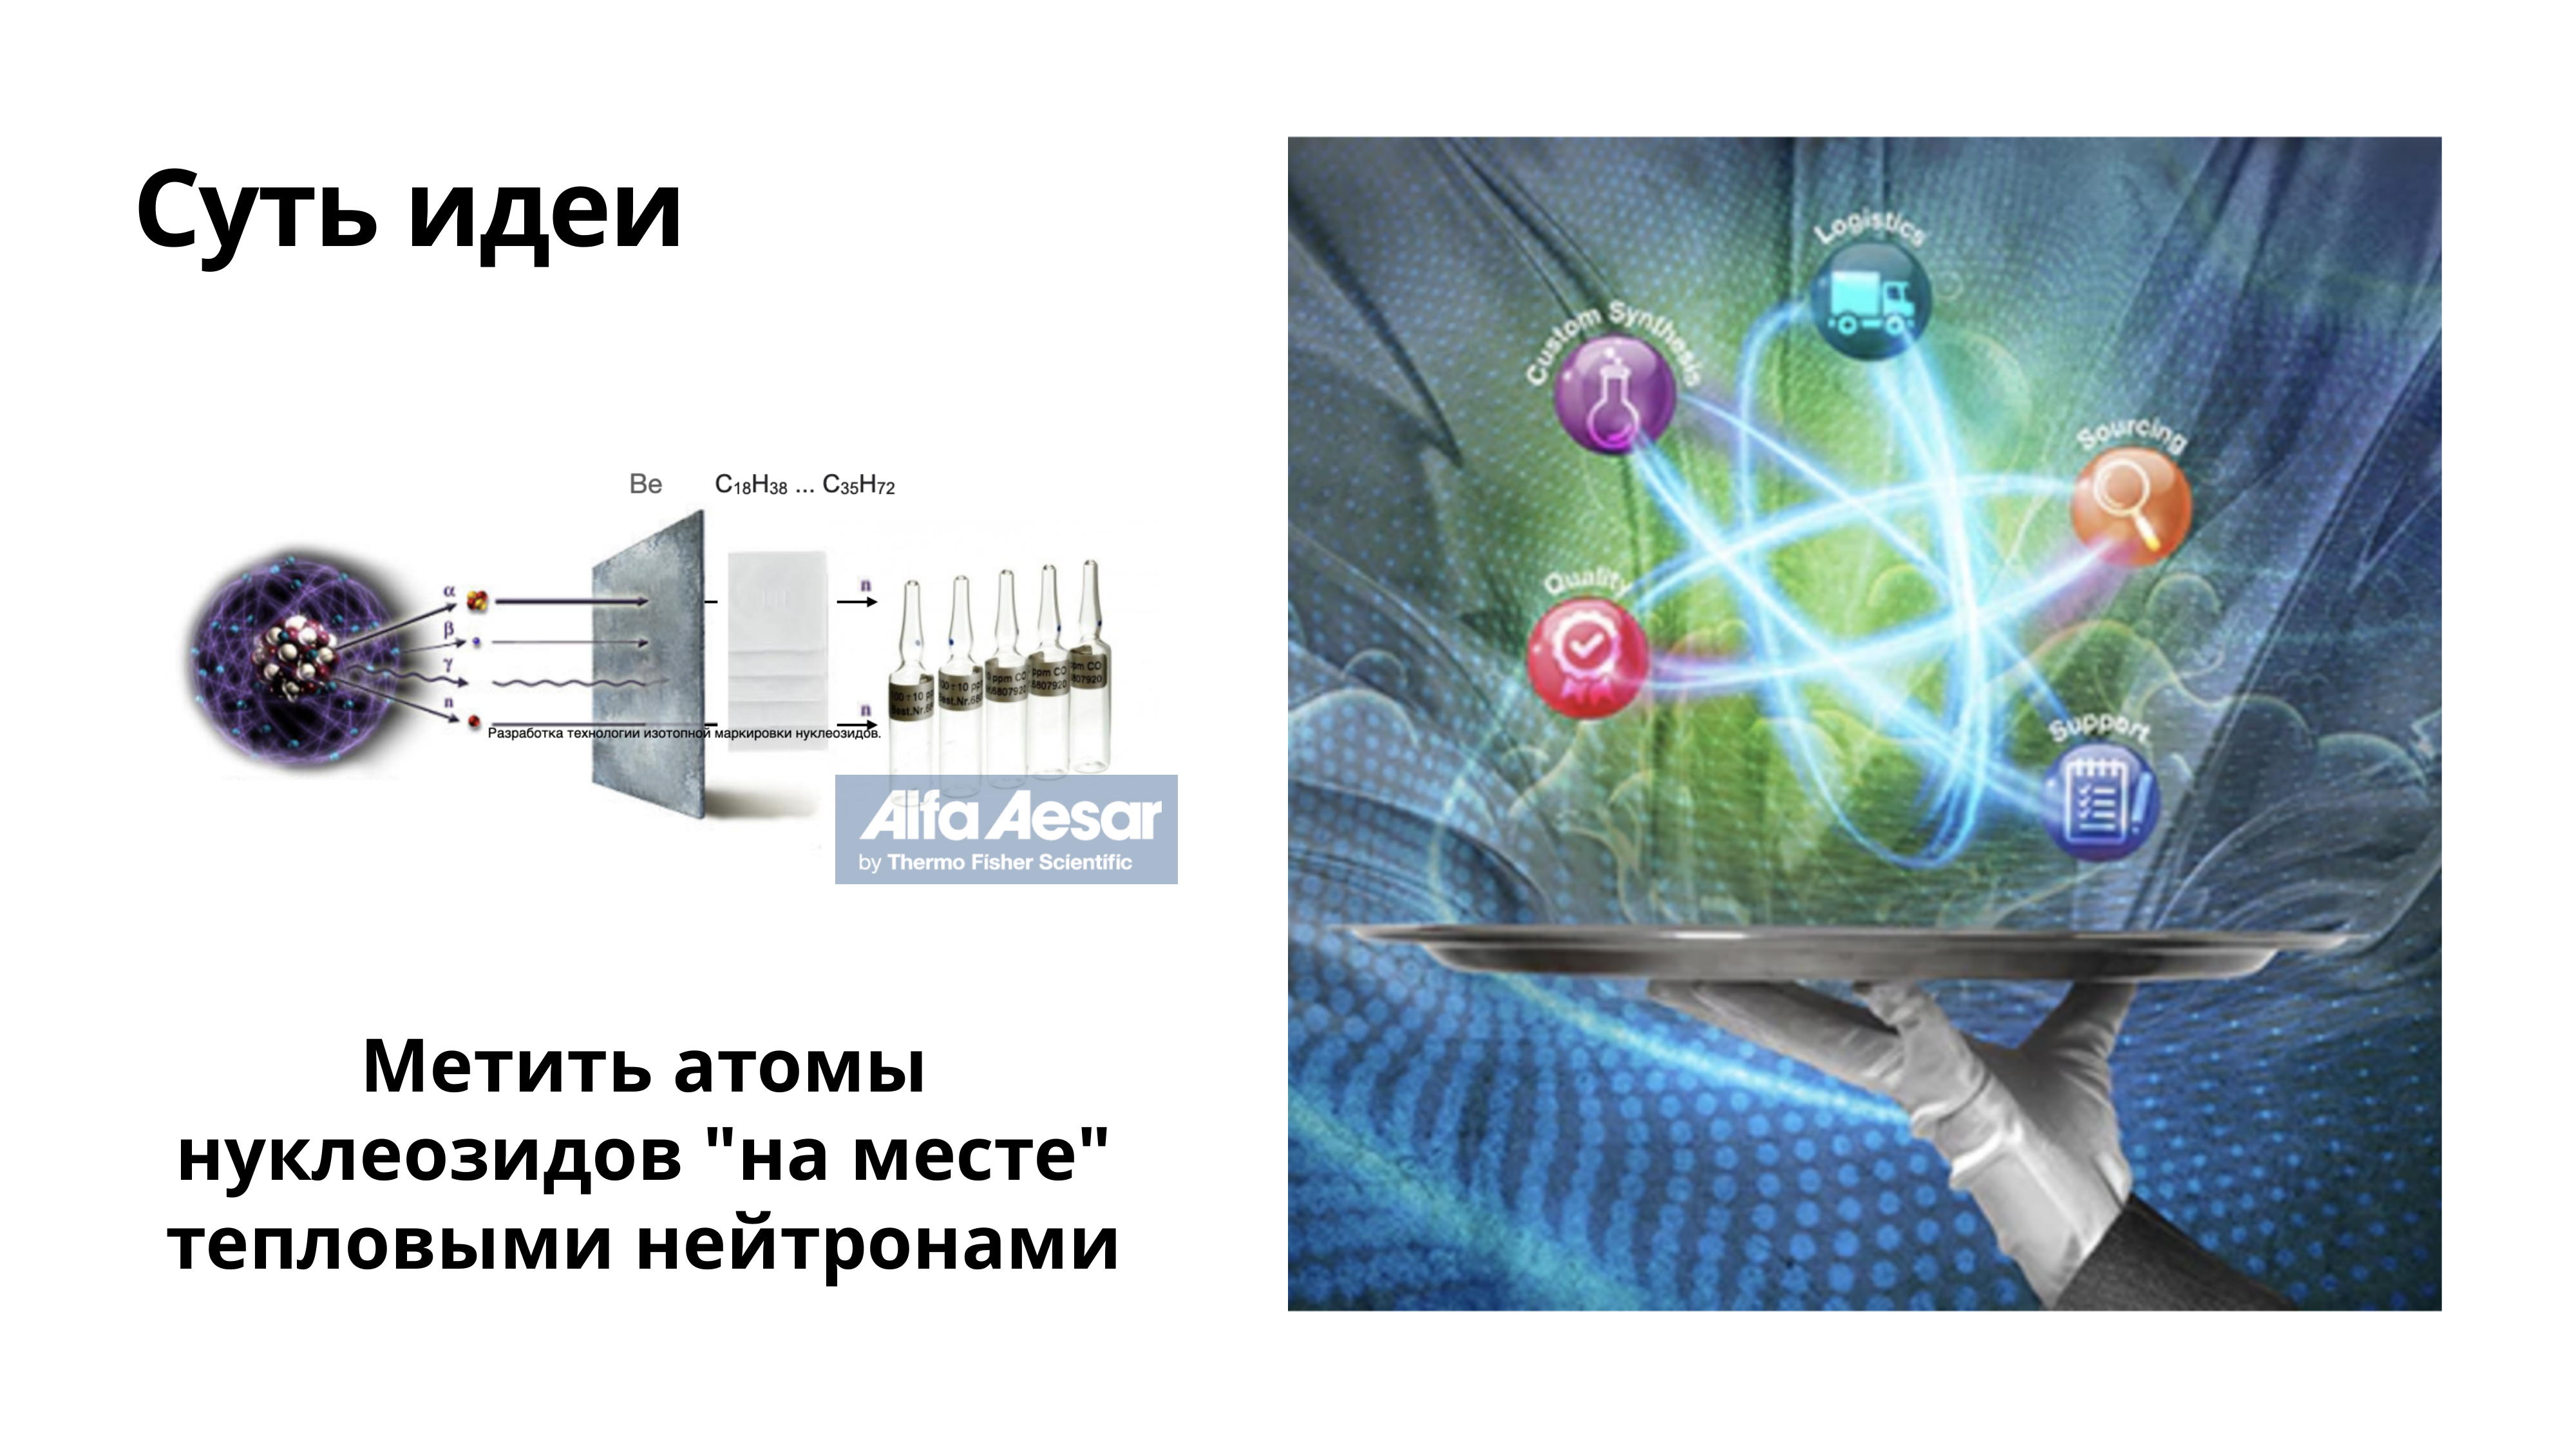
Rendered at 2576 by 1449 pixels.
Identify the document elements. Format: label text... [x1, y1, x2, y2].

picture [127, 401, 1178, 884]
picture [1287, 134, 2442, 1315]
title Суть идеи [127, 133, 1161, 273]
list Метить атомы нуклеозидов "на месте" тепловыми нейтронами [127, 1012, 1161, 1316]
